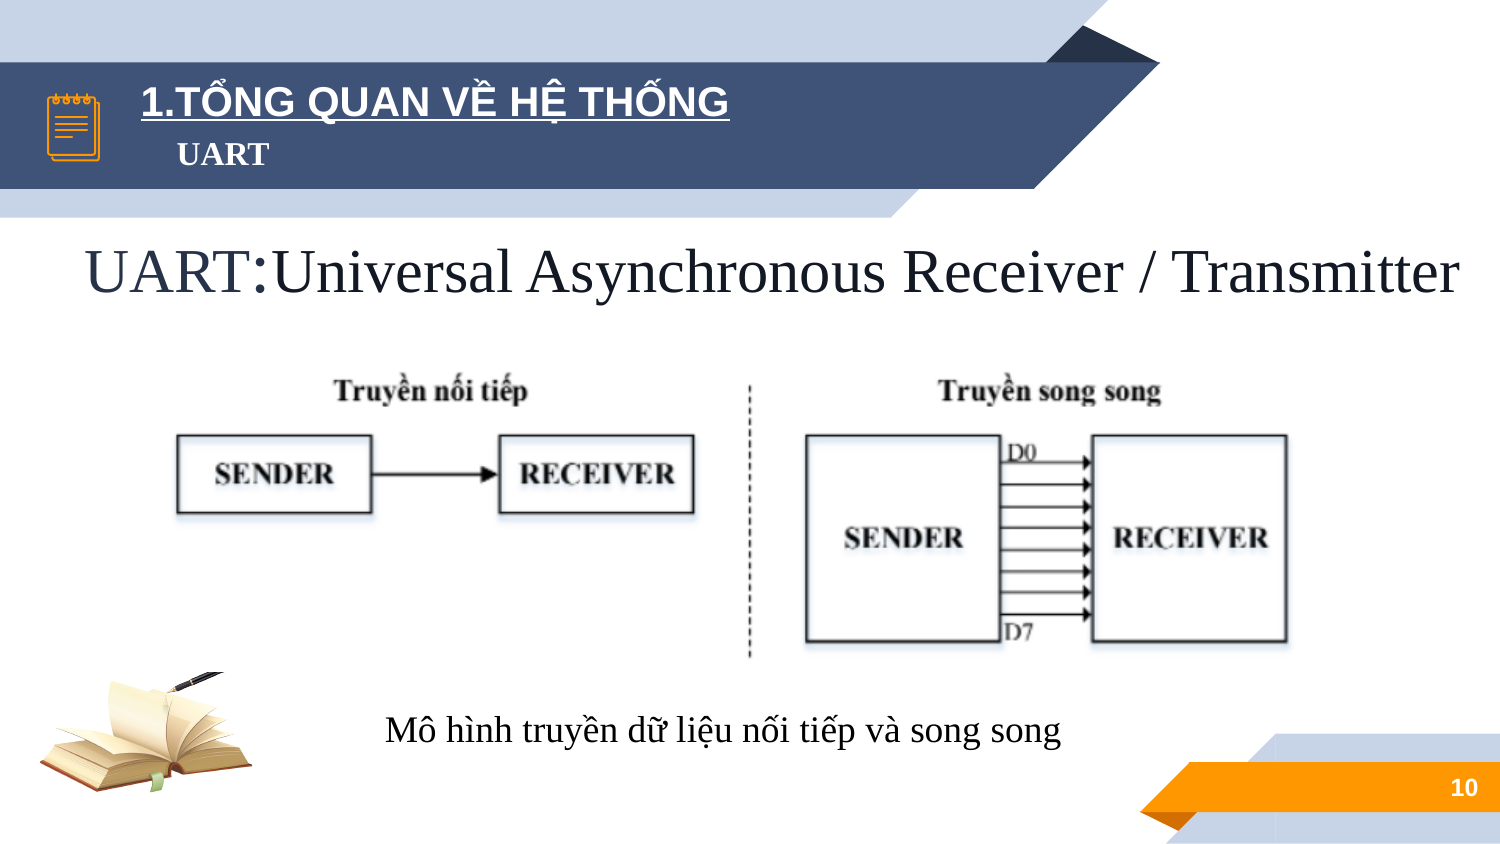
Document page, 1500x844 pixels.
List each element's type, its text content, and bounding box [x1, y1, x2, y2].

text_box Mô hình truyền dữ liệu nối tiếp và song song [370, 697, 1130, 758]
text_box UART:Universal Asynchronous Receiver / Transmitter [16, 212, 1500, 315]
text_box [47, 93, 100, 161]
picture [35, 352, 1364, 844]
text_box 1.TỔNG QUAN VỀ HỆ THỐNG [125, 0, 964, 140]
title UART [161, 69, 1025, 195]
slide_number 10 [1249, 760, 1494, 813]
